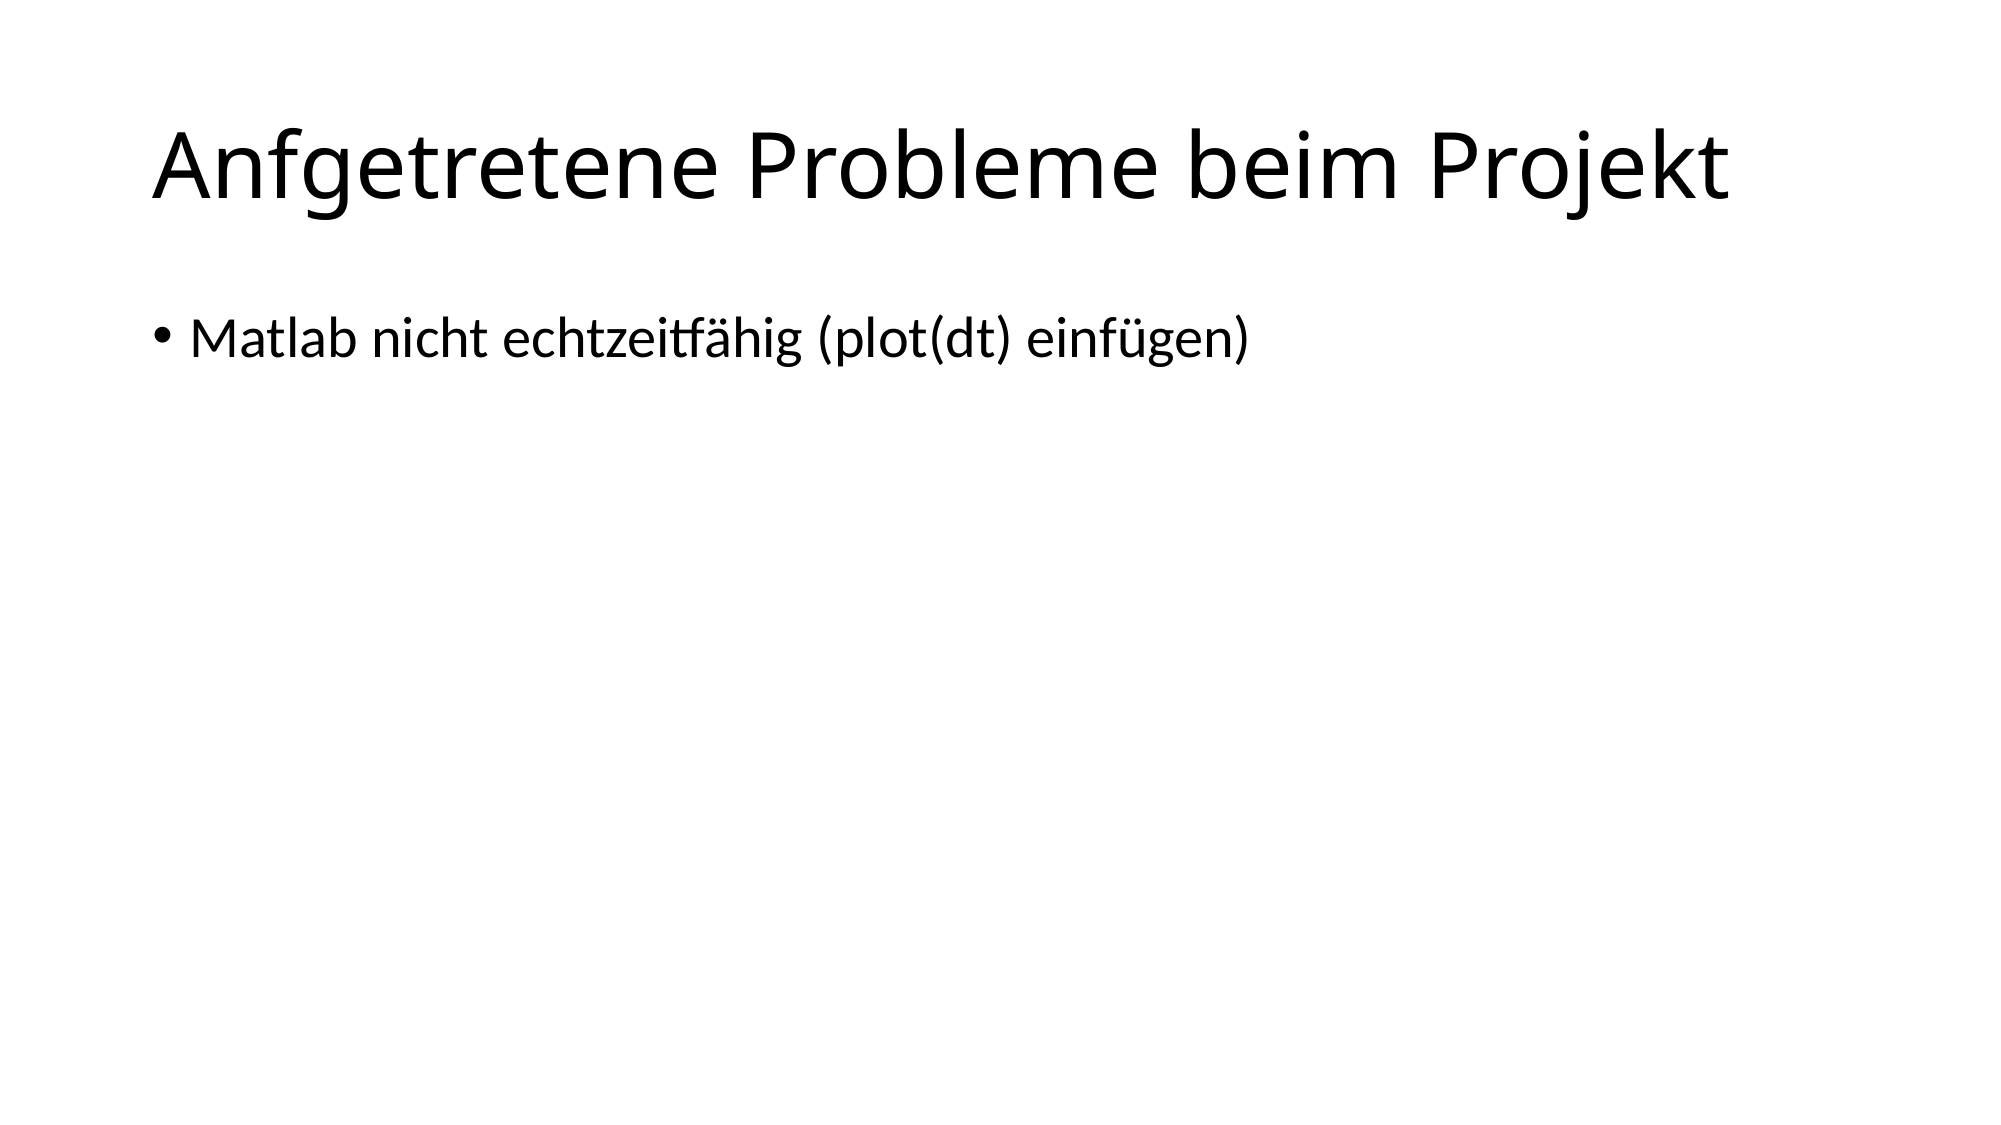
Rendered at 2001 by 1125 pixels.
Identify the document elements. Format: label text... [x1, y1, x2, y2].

list Matlab nicht echtzeitfähig (plot(dt) einfügen) [137, 299, 1863, 1014]
title Anfgetretene Probleme beim Projekt [137, 59, 1863, 278]
